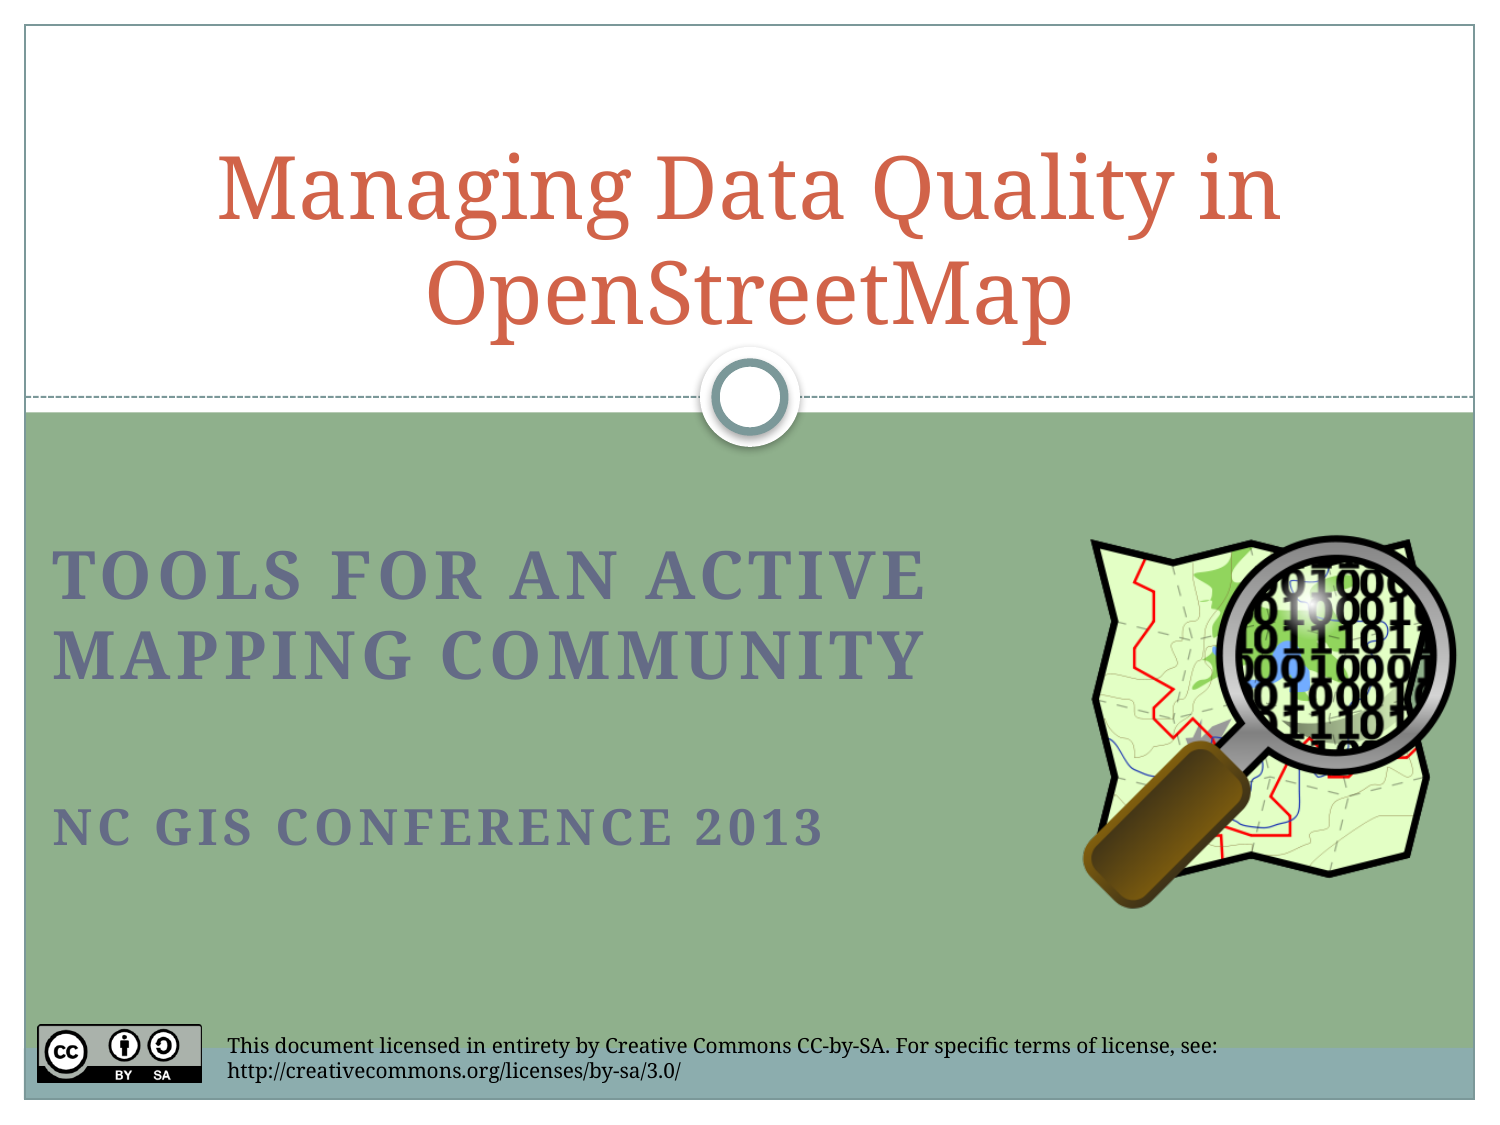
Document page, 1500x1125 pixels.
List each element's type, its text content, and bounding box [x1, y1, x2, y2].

text_box This document licensed in entirety by Creative Commons CC-by-SA. For specific terms of license, see: http://creativecommons.org/licenses/by-sa/3.0/ [212, 1024, 1463, 1090]
picture [37, 1024, 202, 1083]
title Managing Data Quality in OpenStreetMap [112, 62, 1388, 351]
picture [1076, 524, 1465, 913]
subtitle Tools for an active mapping community NC GIS Conference 2013 [37, 524, 1088, 788]
